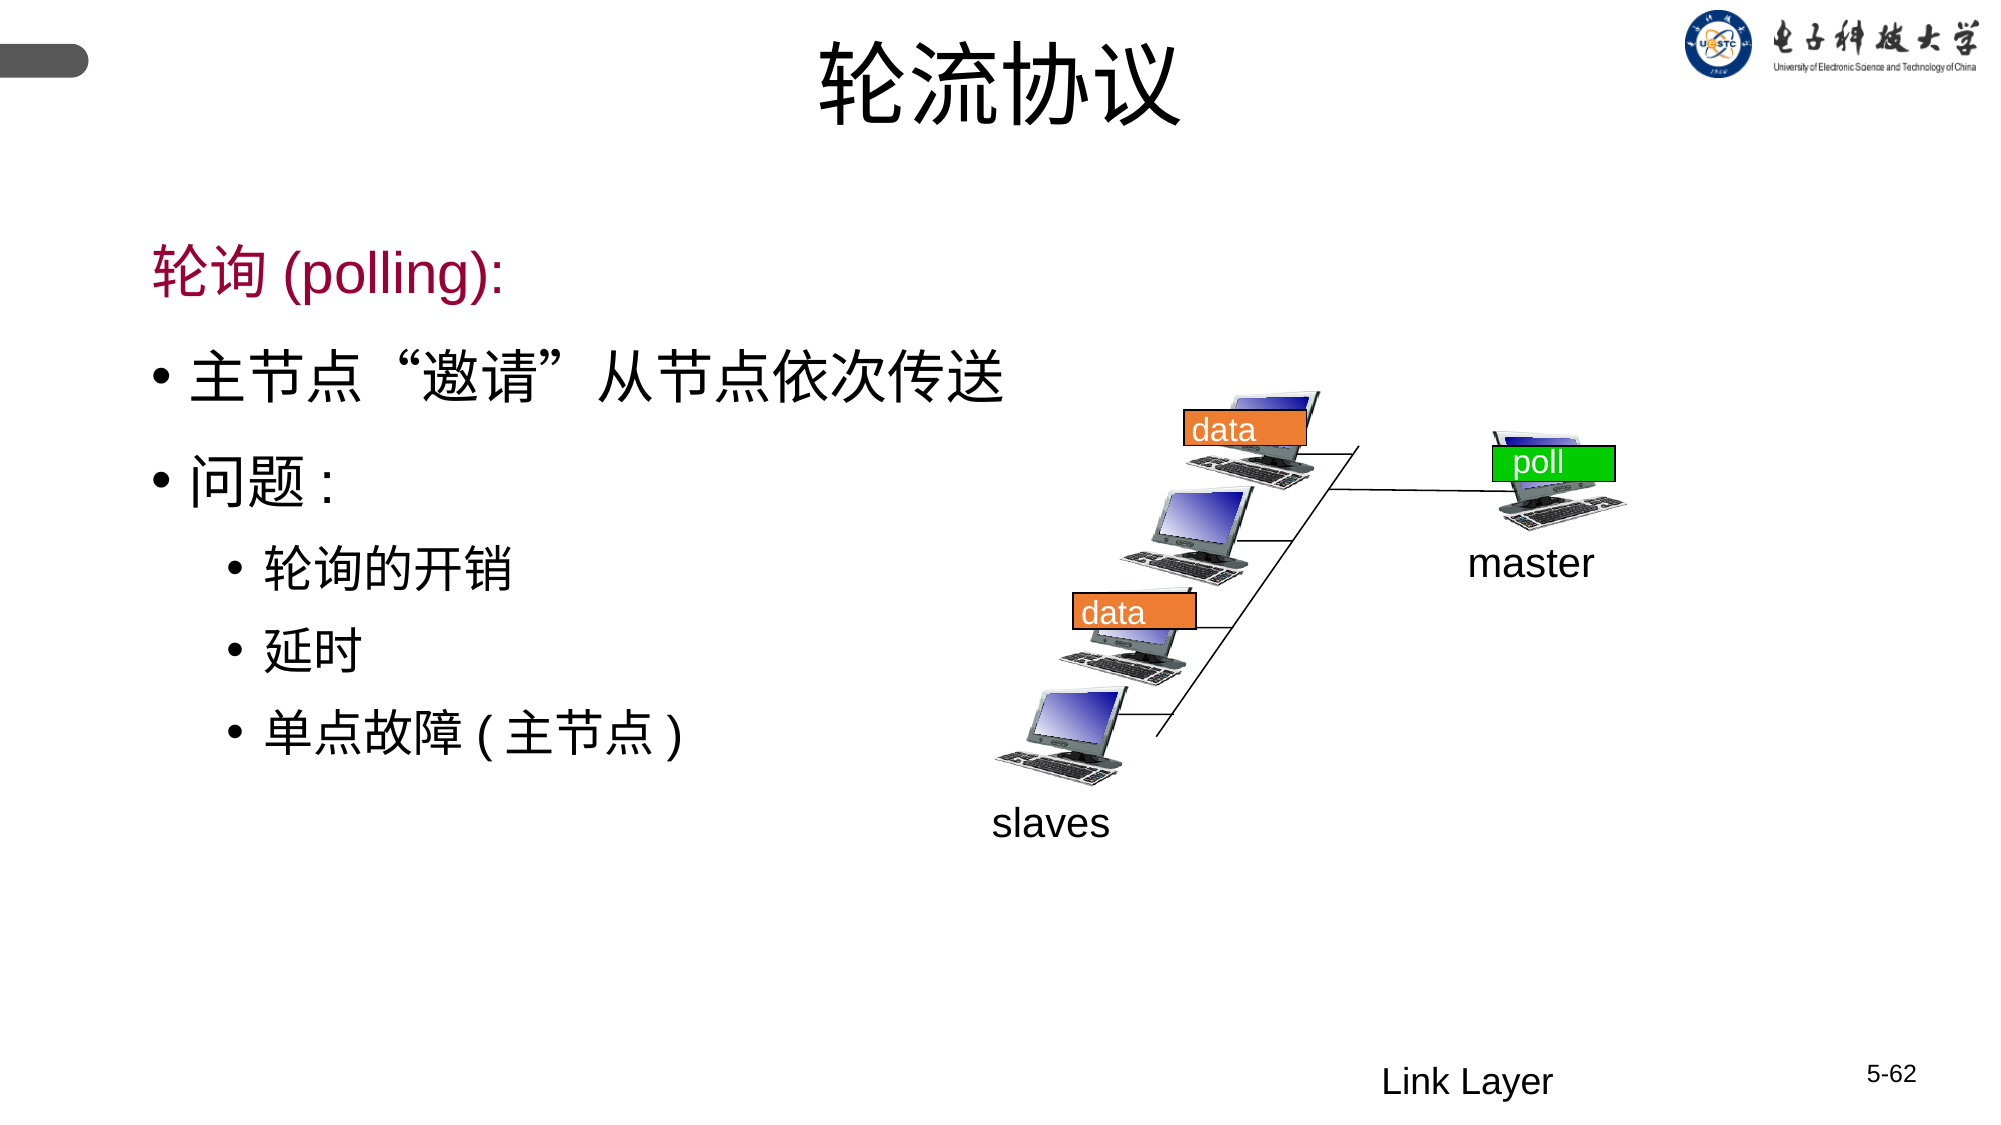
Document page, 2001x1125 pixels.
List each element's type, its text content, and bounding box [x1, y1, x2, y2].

text_box slaves [977, 794, 1126, 854]
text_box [1489, 426, 1661, 539]
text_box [1176, 400, 1307, 456]
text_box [1492, 432, 1615, 489]
title 轮流协议 [0, 32, 2000, 220]
text_box master [1452, 528, 1611, 594]
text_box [1153, 386, 1325, 498]
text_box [962, 681, 1133, 794]
list 轮询(polling): 主节点“邀请”从节点依次传送 问题: 轮询的开销 延时 单点故障(主节点) [136, 220, 1026, 775]
footer Link Layer [1366, 1050, 1852, 1125]
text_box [1065, 583, 1196, 640]
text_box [1087, 481, 1259, 594]
picture [1685, 10, 1979, 32]
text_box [1025, 582, 1197, 694]
slide_number 5-62 [1852, 1050, 2000, 1125]
